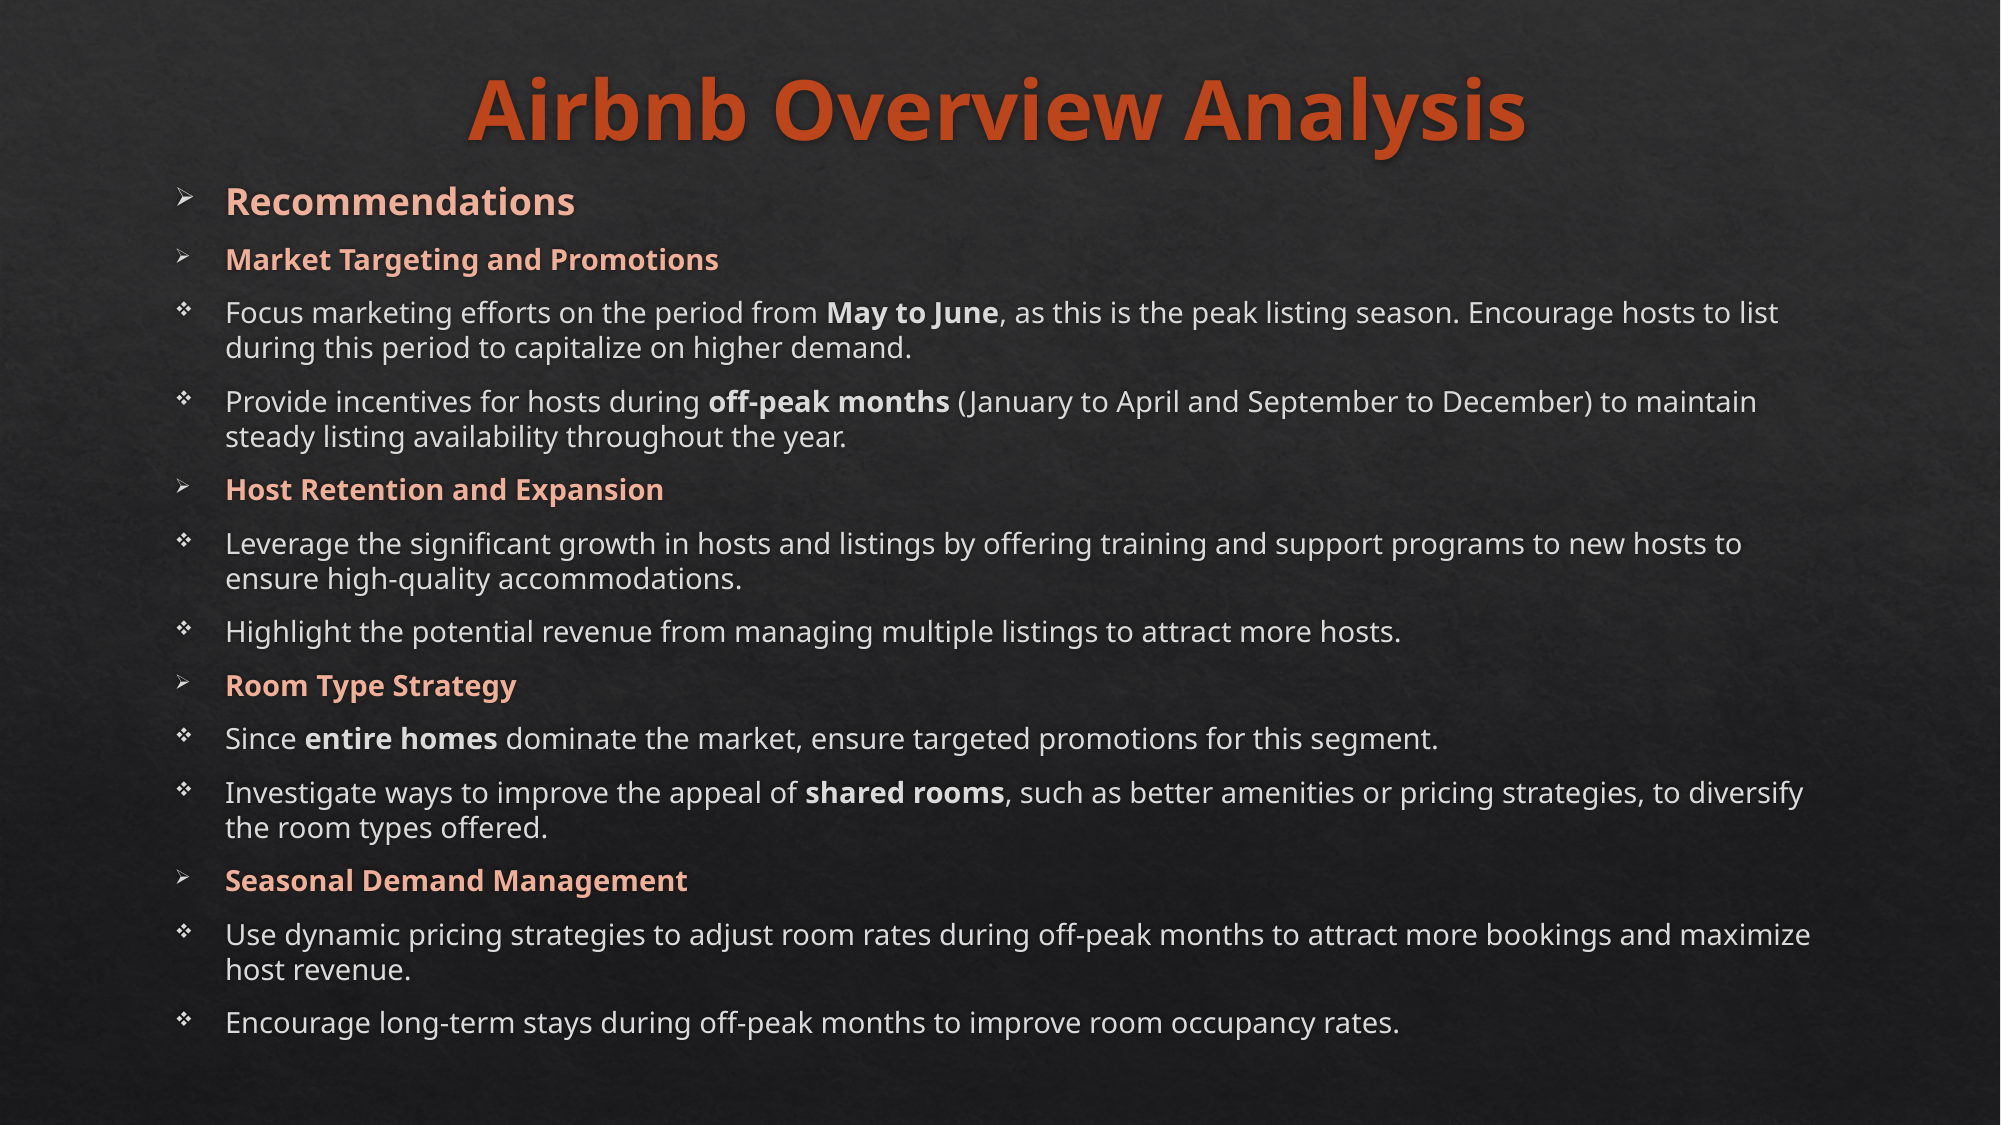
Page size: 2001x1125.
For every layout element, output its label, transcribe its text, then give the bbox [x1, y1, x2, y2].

title Airbnb Overview Analysis [149, 27, 1849, 170]
list Recommendations Market Targeting and Promotions Focus marketing efforts on the period from May to June, as this is the peak listing season. Encourage hosts to list during this period to capitalize on higher demand. Provide incentives for hosts during off-peak months (January to April and September to December) to maintain steady listing availability throughout the year. Host Retention and Expansion Leverage the significant growth in hosts and listings by offering training and support programs to new hosts to ensure high-quality accommodations. Highlight the potential revenue from managing multiple listings to attract more hosts. Room Type Strategy Since entire homes dominate the market, ensure targeted promotions for this segment. Investigate ways to improve the appeal of shared rooms, such as better amenities or pricing strategies, to diversify the room types offered. Seasonal Demand Management Use dynamic pricing strategies to adjust room rates during off-peak months to attract more bookings and maximize host revenue. Encourage long-term stays during off-peak months to improve room occupancy rates. [153, 170, 1853, 1075]
